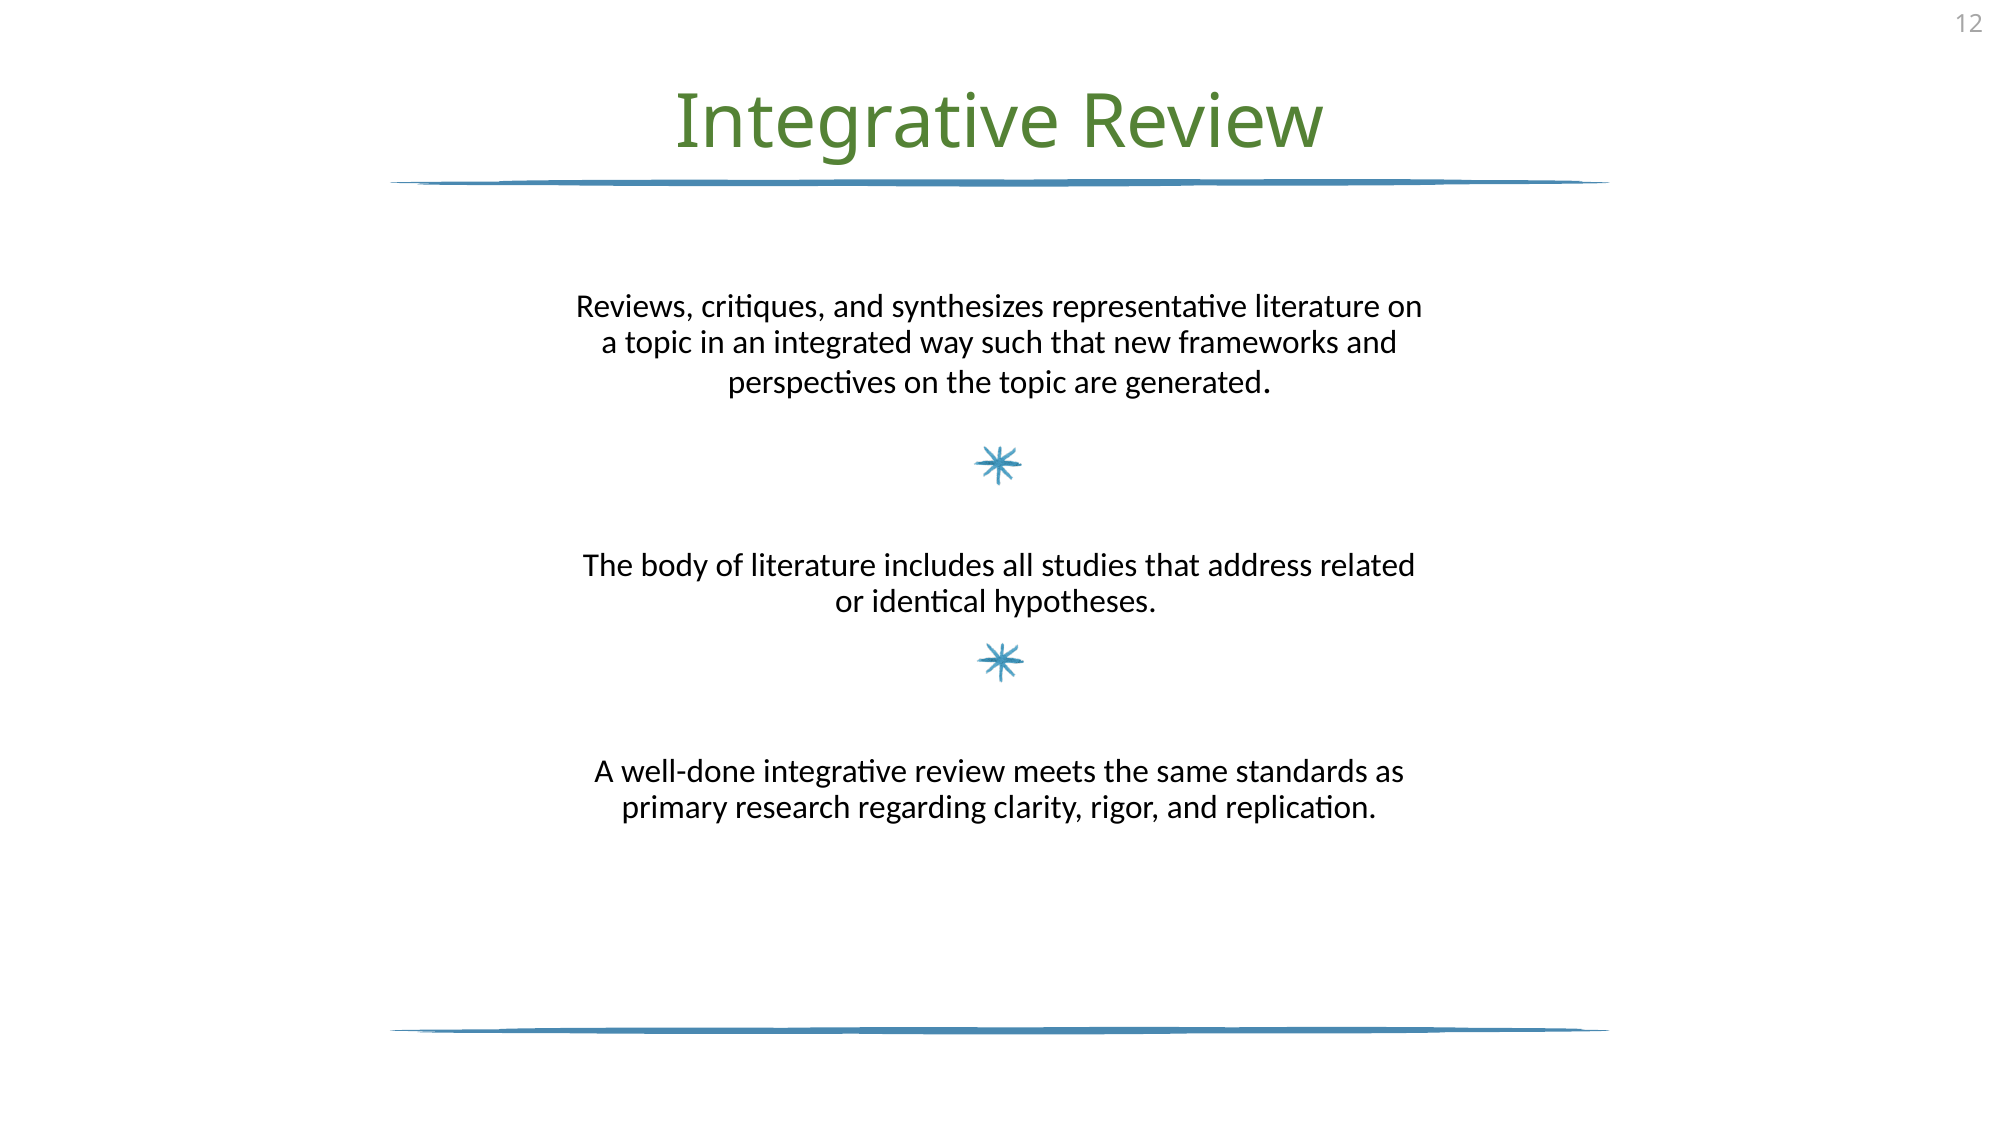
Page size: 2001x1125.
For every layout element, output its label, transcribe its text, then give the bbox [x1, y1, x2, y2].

list Reviews, critiques, and synthesizes representative literature on a topic in an integrated way such that new frameworks and perspectives on the topic are generated. The body of literature includes all studies that address related or identical hypotheses. A well-done integrative review meets the same standards as primary research regarding clarity, rigor, and replication. [549, 280, 1451, 947]
picture [972, 636, 1029, 693]
picture [969, 439, 1027, 496]
title Integrative Review [137, 59, 1863, 187]
